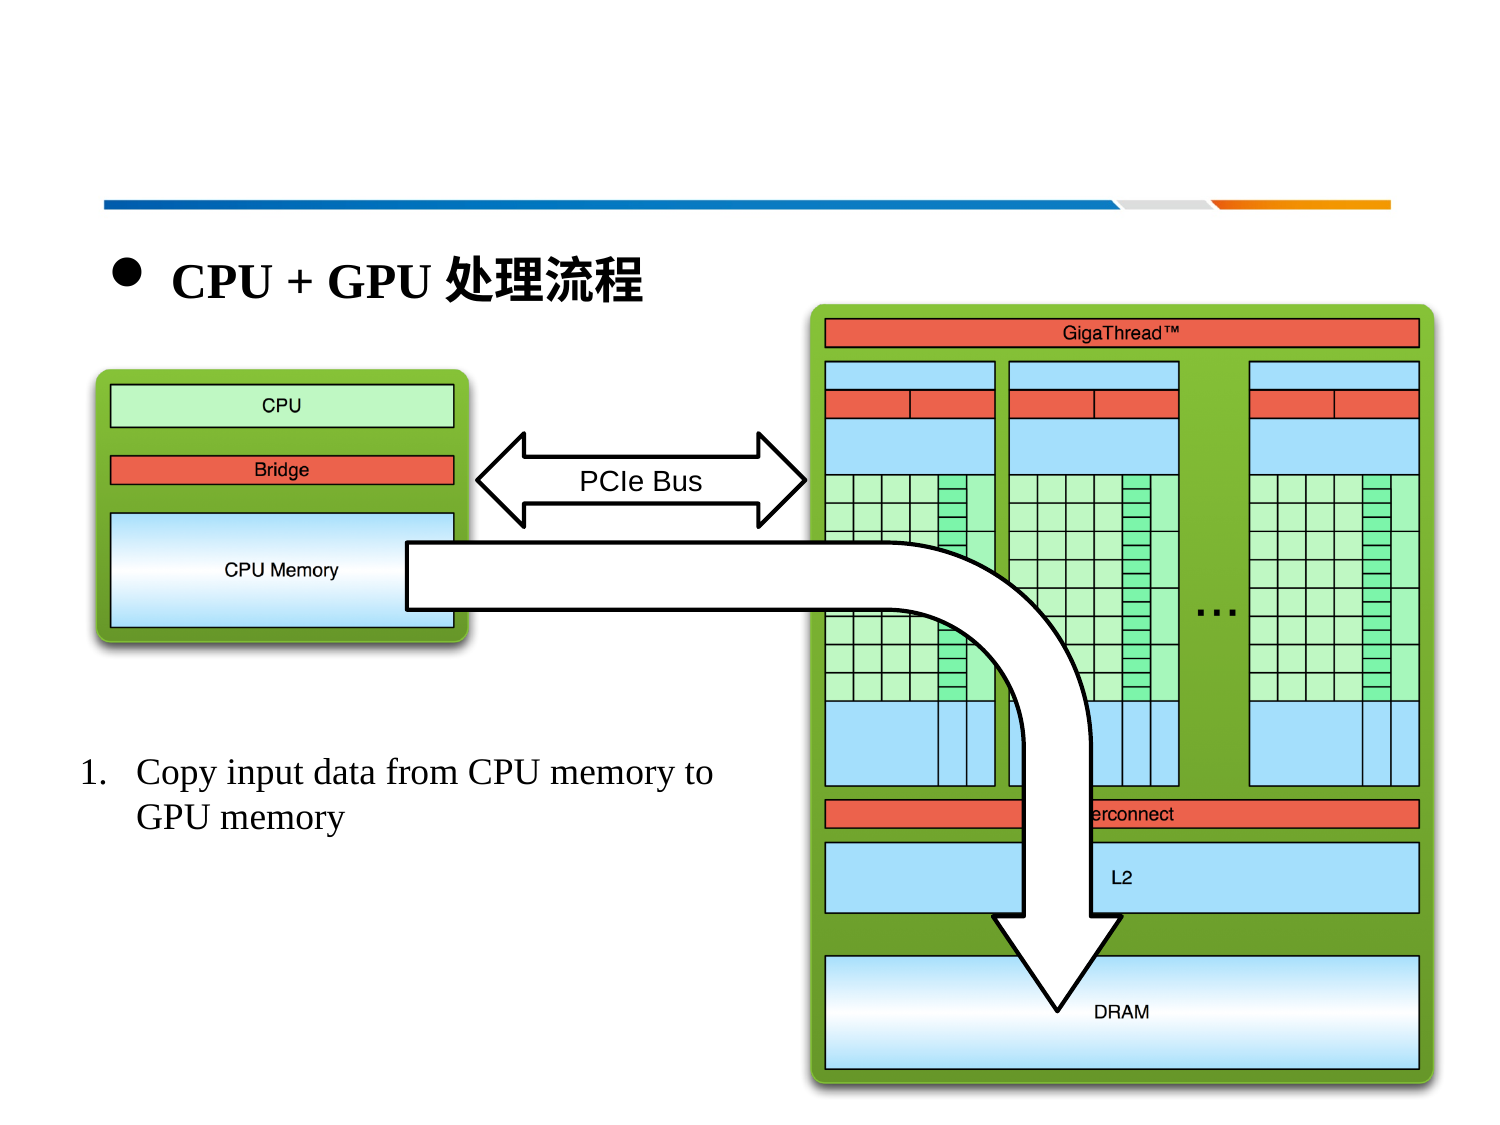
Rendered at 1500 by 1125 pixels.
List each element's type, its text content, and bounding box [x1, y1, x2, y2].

picture [0, 0, 1500, 1125]
text_box CPU + GPU处理流程 [93, 210, 1412, 316]
text_box [503, 540, 774, 612]
text_box Copy input data from CPU memory to GPU memory [64, 739, 774, 890]
text_box PCIe Bus [503, 431, 774, 529]
